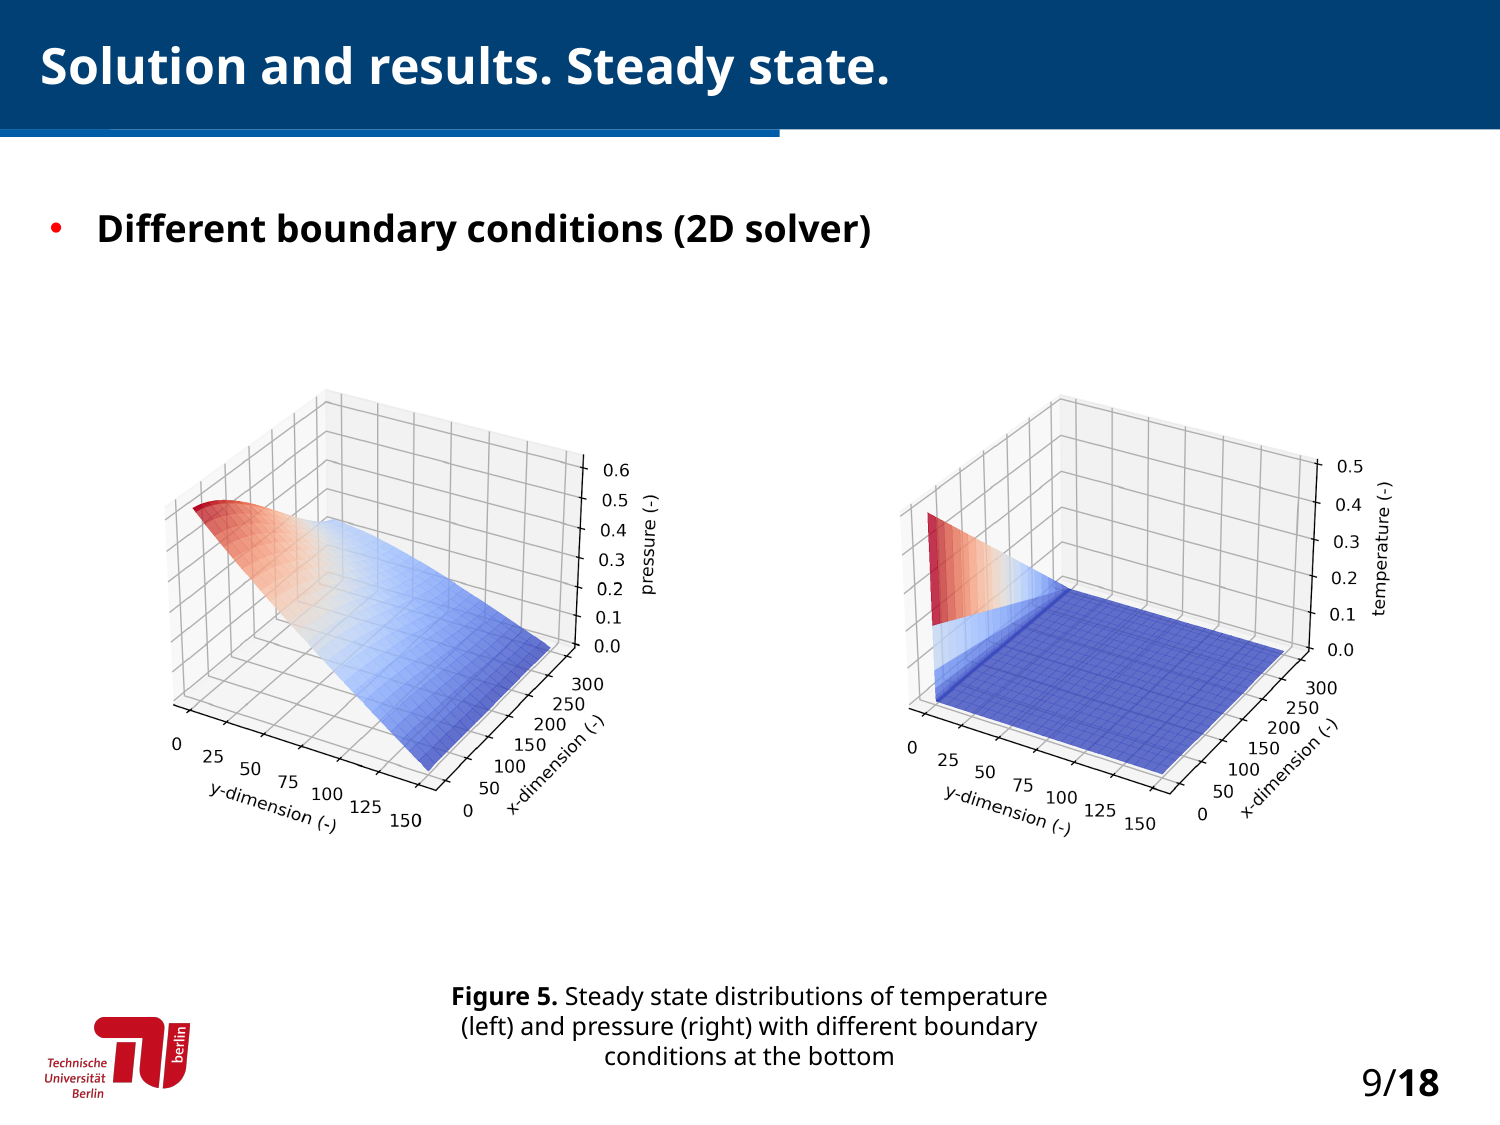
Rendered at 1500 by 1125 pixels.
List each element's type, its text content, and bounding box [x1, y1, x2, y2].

text_box 9/18 [1245, 1051, 1455, 1112]
picture [45, 1017, 190, 1098]
text_box [0, 0, 1500, 130]
text_box [0, 128, 781, 138]
text_box Different boundary conditions (2D solver) [0, 197, 1470, 373]
text_box Solution and results. Steady state. [25, 26, 1470, 102]
picture [2, 281, 1498, 889]
text_box Figure 5. Steady state distributions of temperature (left) and pressure (right) with different boundary conditions at the bottom [421, 972, 1079, 1078]
